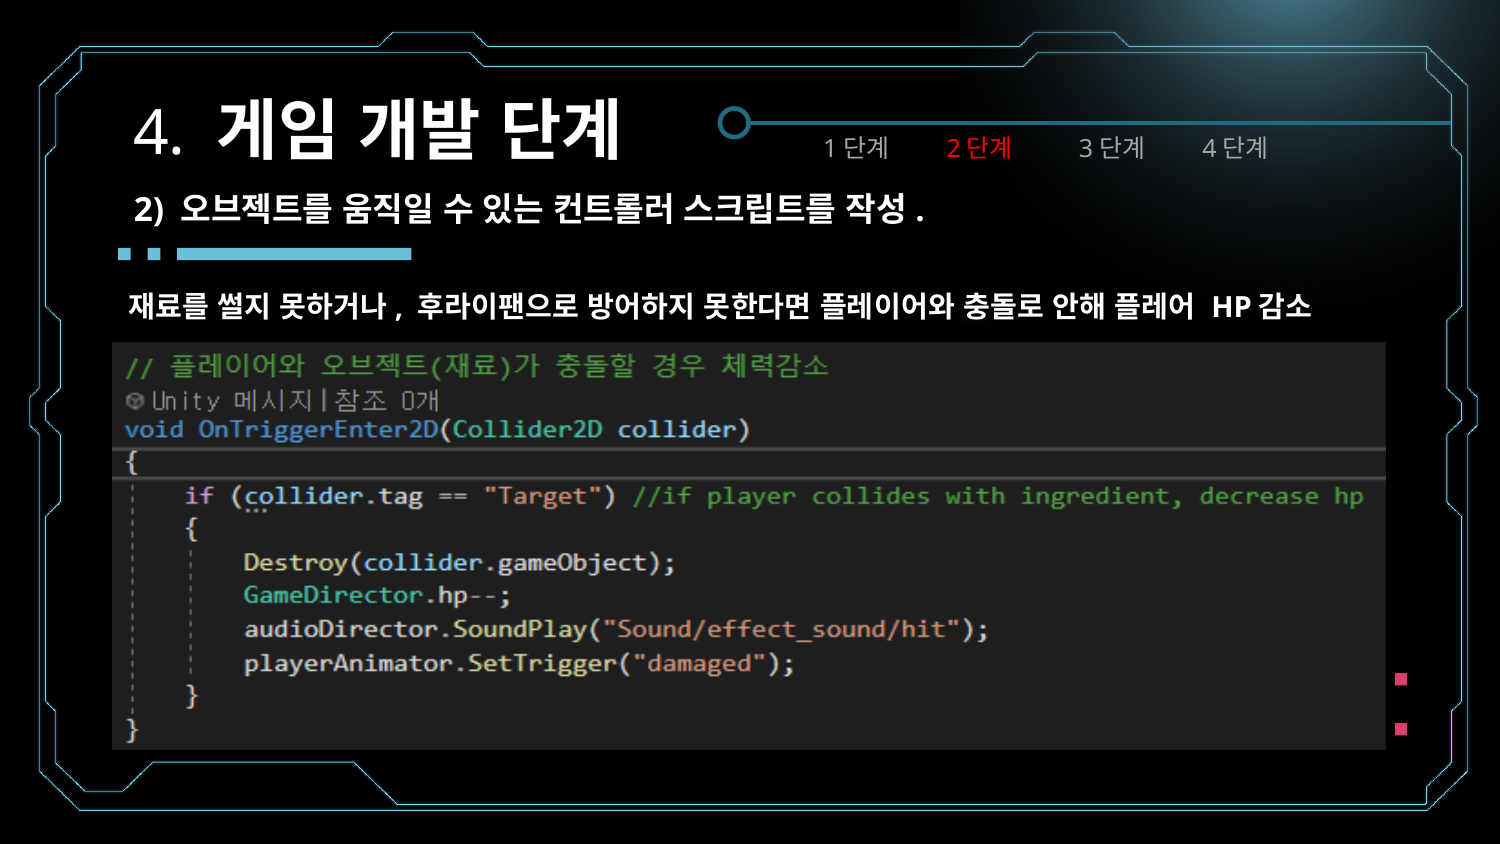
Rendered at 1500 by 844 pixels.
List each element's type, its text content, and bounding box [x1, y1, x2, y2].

text_box 재료를 썰지 못하거나, 후라이팬으로 방어하지 못한다면 플레이어와 충돌로 안해 플레어 HP감소 [276, 273, 1500, 335]
text_box 2) 오브젝트를 움직일 수 있는 컨트롤러 스크립트를 작성. [119, 180, 253, 236]
picture [0, 0, 1500, 844]
text_box 2단계 [930, 130, 1030, 171]
title 4. 게임 개발 단계 [118, 72, 1382, 167]
text_box 재료를 썰지 못하거나, 후라이팬으로 방어하지 못한다면 플레이어와 충돌로 안해 플레어 HP감소 [113, 273, 253, 335]
text_box 1단계 [806, 130, 906, 170]
text_box 4단계 [1186, 130, 1285, 170]
text_box 3단계 [1062, 130, 1162, 171]
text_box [258, 107, 272, 341]
text_box [717, 106, 751, 140]
picture [272, 236, 1500, 273]
text_box 2) 오브젝트를 움직일 수 있는 컨트롤러 스크립트를 작성. [276, 180, 1500, 236]
